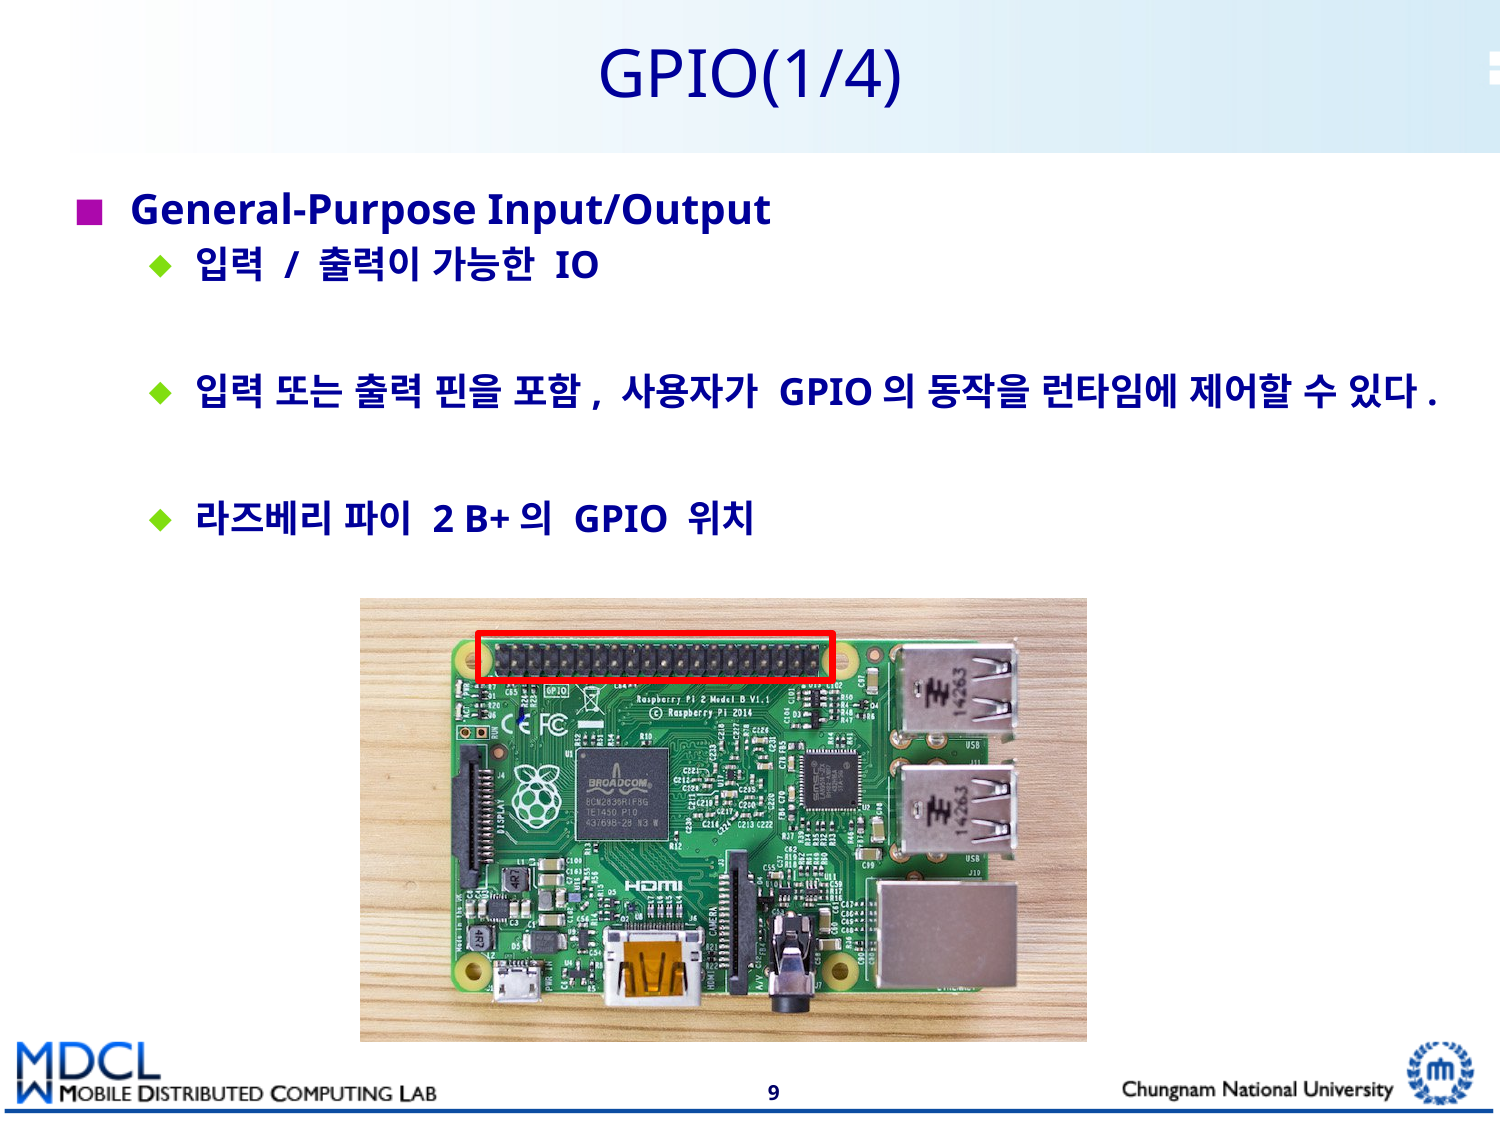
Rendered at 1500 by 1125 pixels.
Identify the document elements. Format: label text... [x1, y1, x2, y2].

picture [0, 0, 1500, 153]
title GPIO(1/4) [75, 23, 1425, 129]
list General-Purpose Input/Output 입력 / 출력이 가능한 IO 입력 또는 출력 핀을 포함, 사용자가 GPIO의 동작을 런타임에 제어할 수 있다. 라즈베리 파이 2 B+의 GPIO 위치 [58, 175, 1441, 1008]
picture [0, 598, 1500, 1123]
